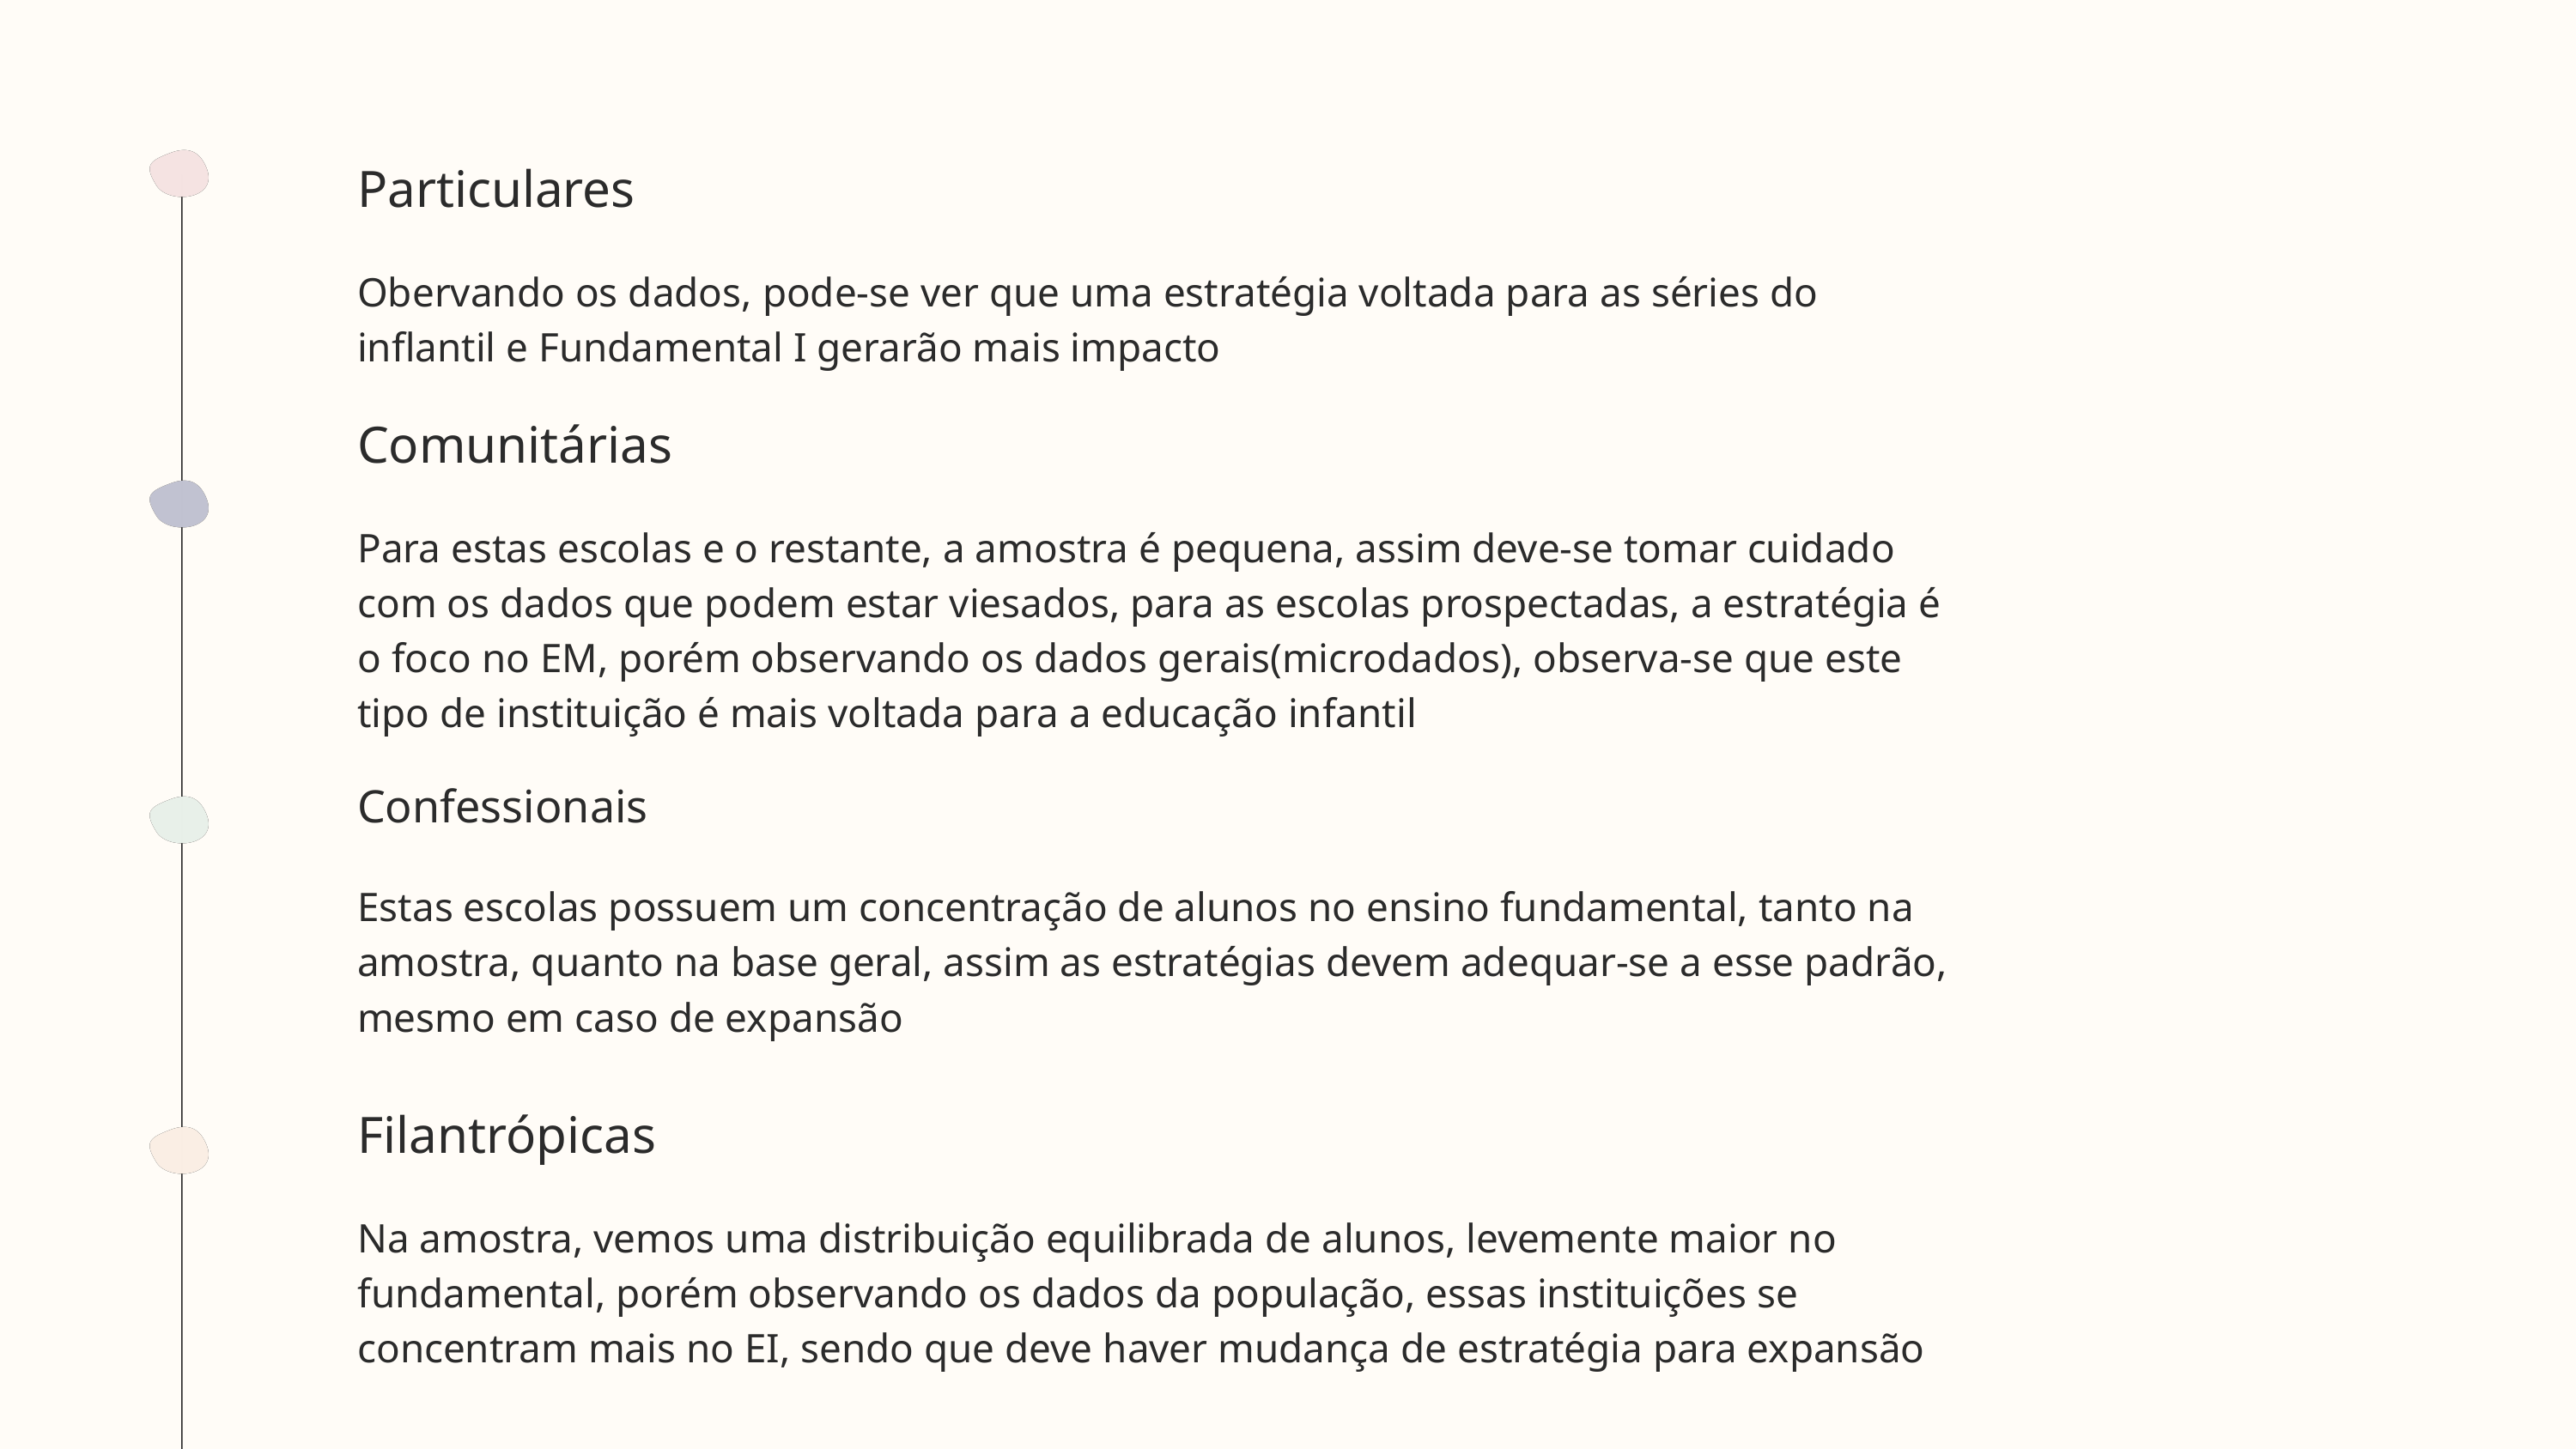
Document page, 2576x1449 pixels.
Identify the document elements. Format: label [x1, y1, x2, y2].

text_box [144, 475, 221, 536]
text_box [357, 159, 1959, 373]
text_box [357, 781, 1959, 1043]
text_box [357, 1106, 1959, 1374]
text_box [144, 144, 221, 205]
text_box [144, 791, 221, 852]
text_box [144, 1121, 221, 1182]
text_box [357, 415, 1959, 739]
